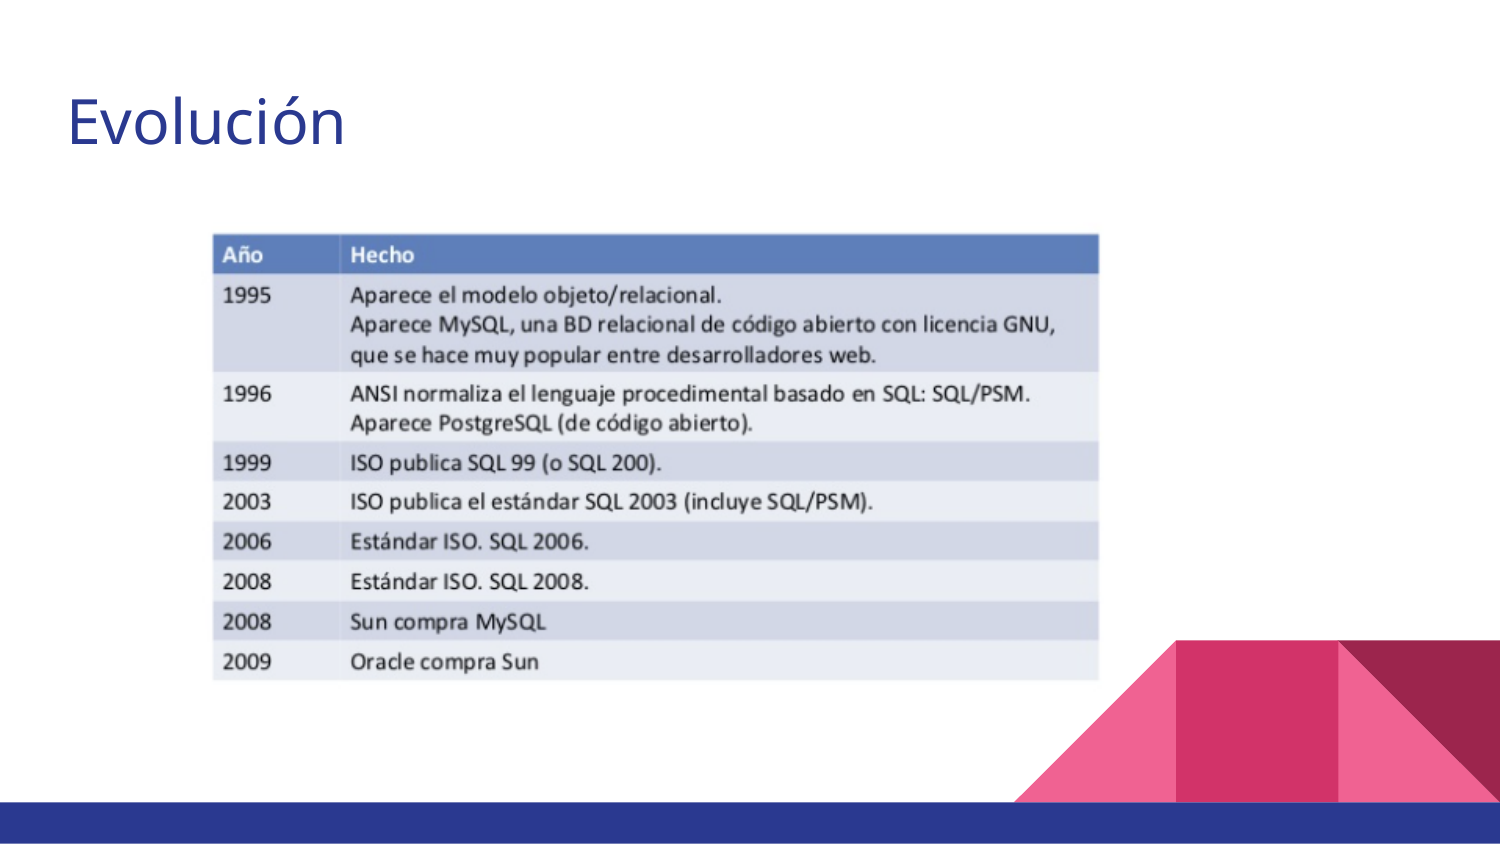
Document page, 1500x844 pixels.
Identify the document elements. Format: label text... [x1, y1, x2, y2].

title Evolución [51, 67, 1449, 167]
picture [200, 222, 1114, 700]
